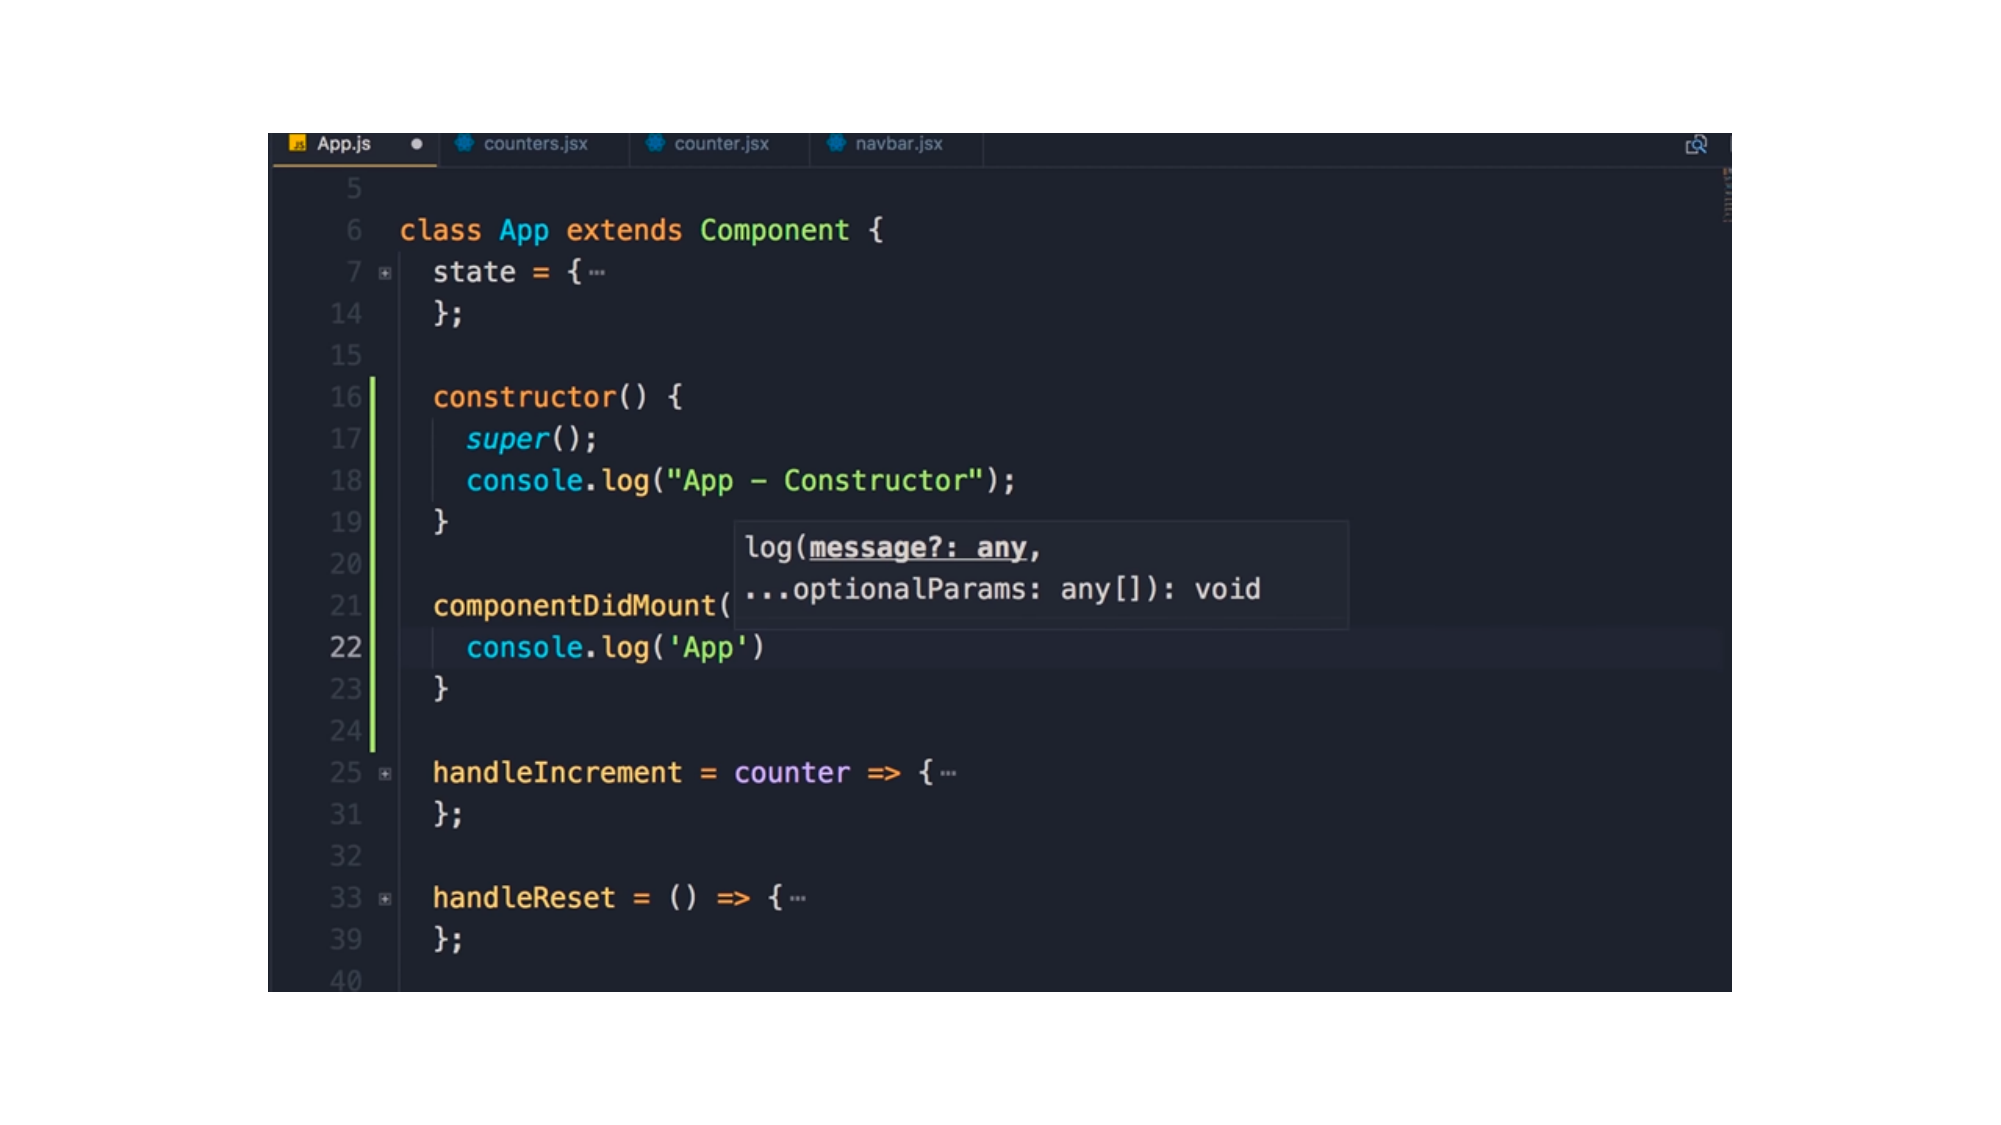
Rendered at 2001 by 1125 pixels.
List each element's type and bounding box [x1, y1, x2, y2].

picture [268, 133, 1732, 992]
picture [650, 137, 661, 147]
picture [833, 138, 841, 147]
picture [460, 138, 469, 146]
